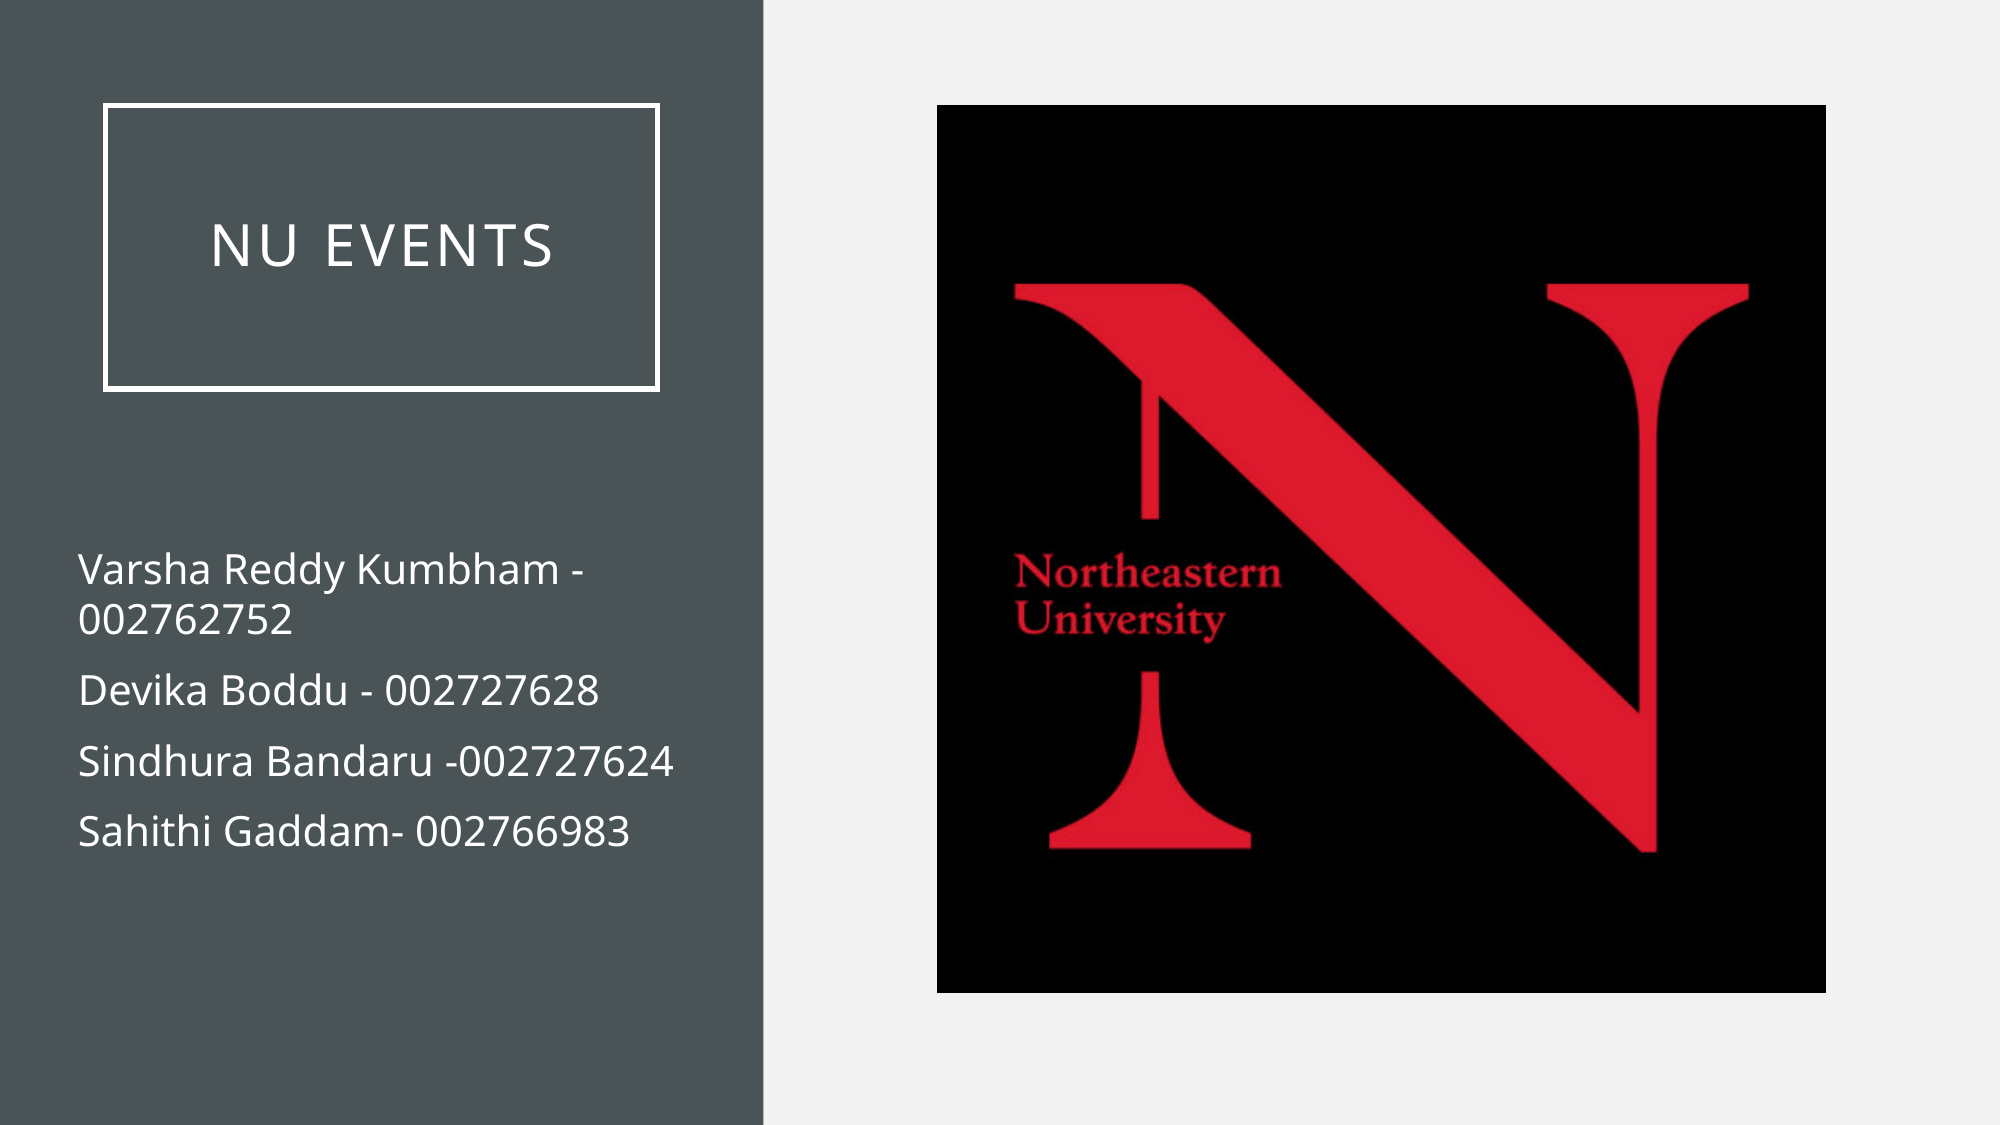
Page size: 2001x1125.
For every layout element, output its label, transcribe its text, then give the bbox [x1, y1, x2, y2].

text_box [764, 0, 2000, 1125]
list Varsha Reddy Kumbham - 002762752 Devika Boddu - 002727628 Sindhura Bandaru -002727624 Sahithi Gaddam- 002766983 [11, 535, 741, 911]
title NU EVENTS [103, 103, 660, 392]
text_box [0, 0, 764, 1125]
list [937, 105, 1826, 993]
